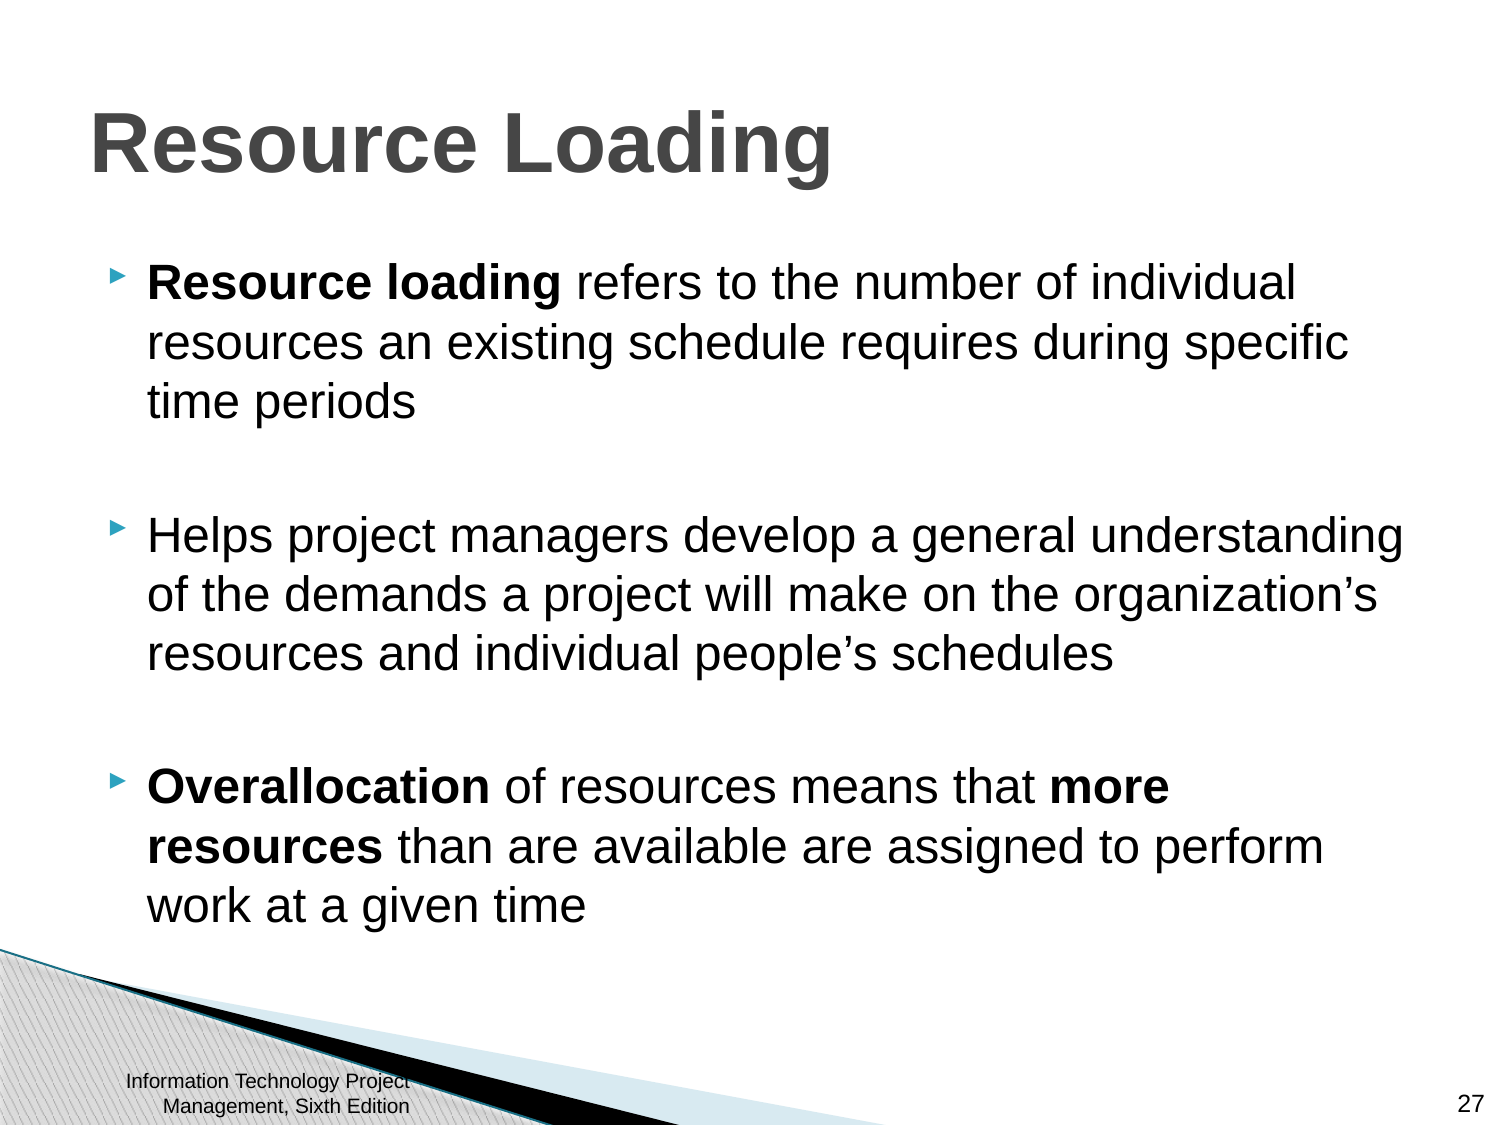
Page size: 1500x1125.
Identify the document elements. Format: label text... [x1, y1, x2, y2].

title Resource Loading [75, 45, 1425, 233]
footer Information Technology Project Management, Sixth Edition [0, 1065, 425, 1125]
list Resource loading refers to the number of individual resources an existing schedule requires during specific time periods Helps project managers develop a general understanding of the demands a project will make on the organization’s resources and individual people’s schedules Overallocation of resources means that more resources than are available are assigned to perform work at a given time [75, 242, 1425, 986]
slide_number 27 [1408, 1065, 1500, 1125]
